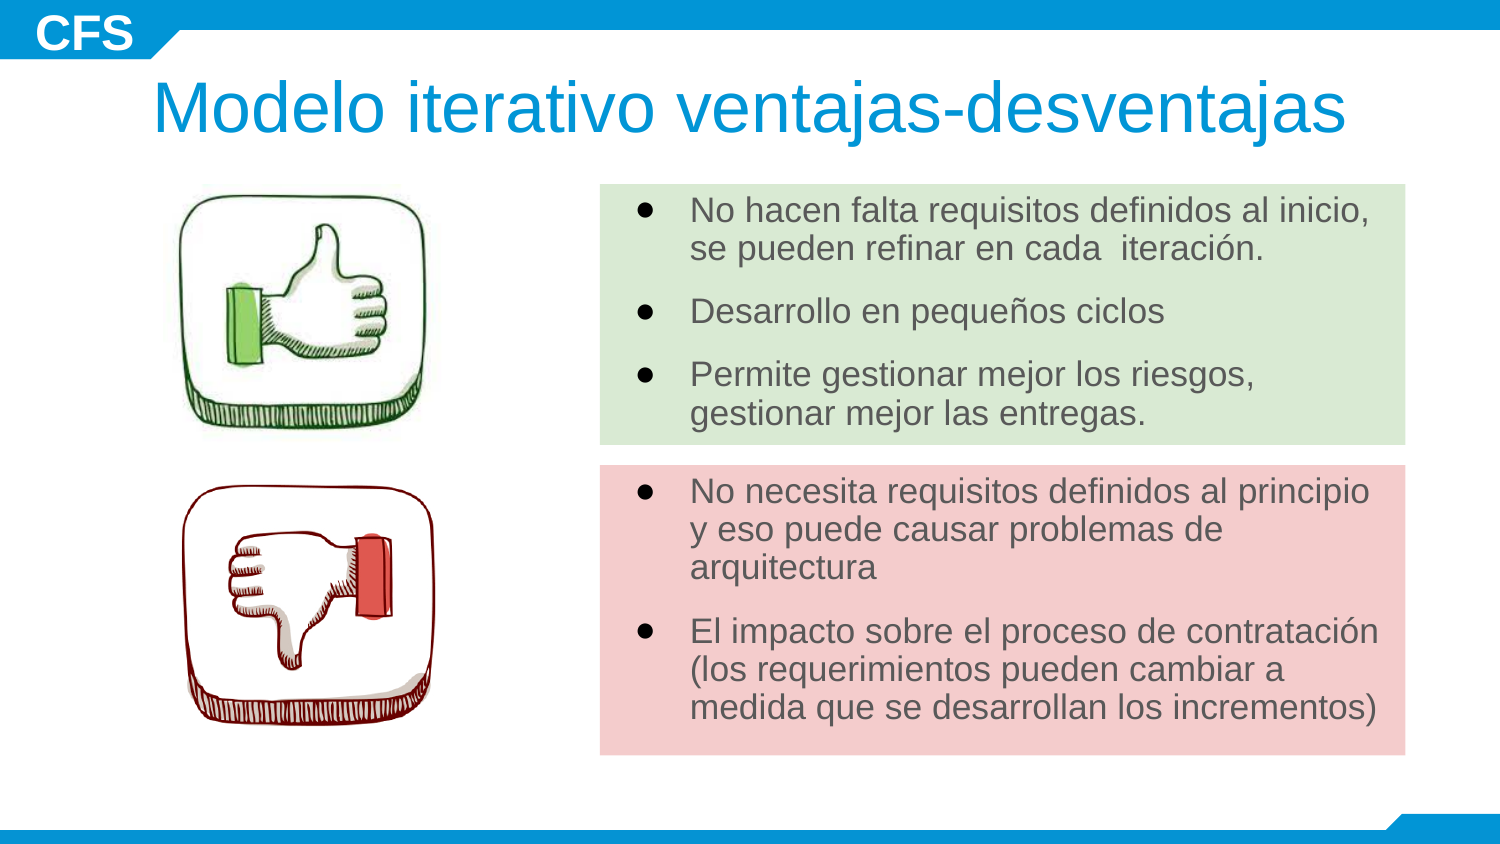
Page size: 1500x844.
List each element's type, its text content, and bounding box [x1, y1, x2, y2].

text_box Modelo iterativo ventajas-desventajas [103, 33, 1397, 185]
picture [163, 477, 459, 743]
text_box No hacen falta requisitos definidos al inicio, se pueden refinar en cada iteración. Desarrollo en pequeños ciclos Permite gestionar mejor los riesgos, gestionar mejor las entregas. [599, 184, 1406, 445]
text_box No necesita requisitos definidos al principio y eso puede causar problemas de arquitectura El impacto sobre el proceso de contratación (los requerimientos pueden cambiar a medida que se desarrollan los incrementos) [599, 465, 1406, 756]
picture [163, 183, 459, 446]
